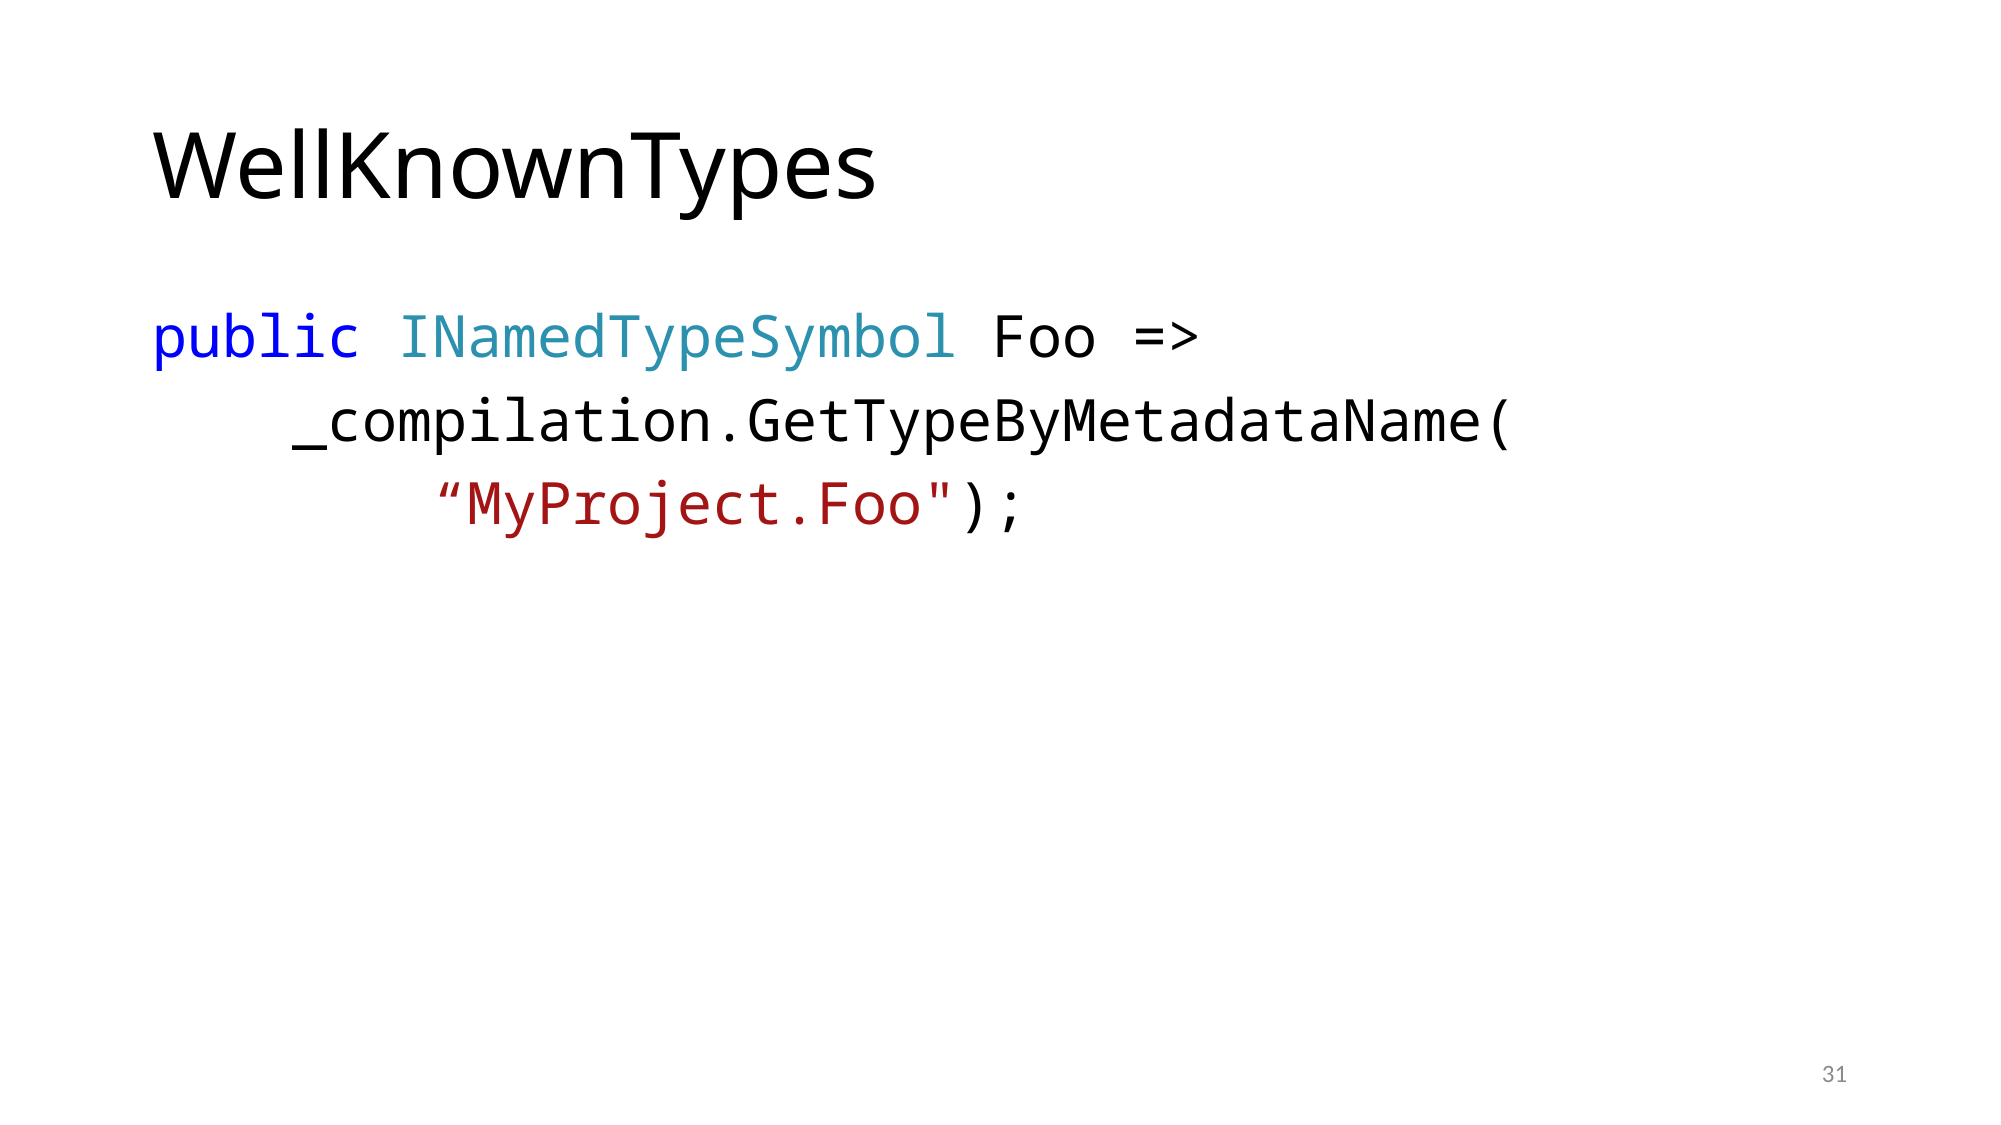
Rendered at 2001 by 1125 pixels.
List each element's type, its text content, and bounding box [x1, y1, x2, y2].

slide_number 31 [1412, 1042, 1863, 1103]
list public INamedTypeSymbol Foo => _compilation.GetTypeByMetadataName( “MyProject.Foo"); [137, 299, 1863, 1014]
title WellKnownTypes [137, 59, 1863, 278]
